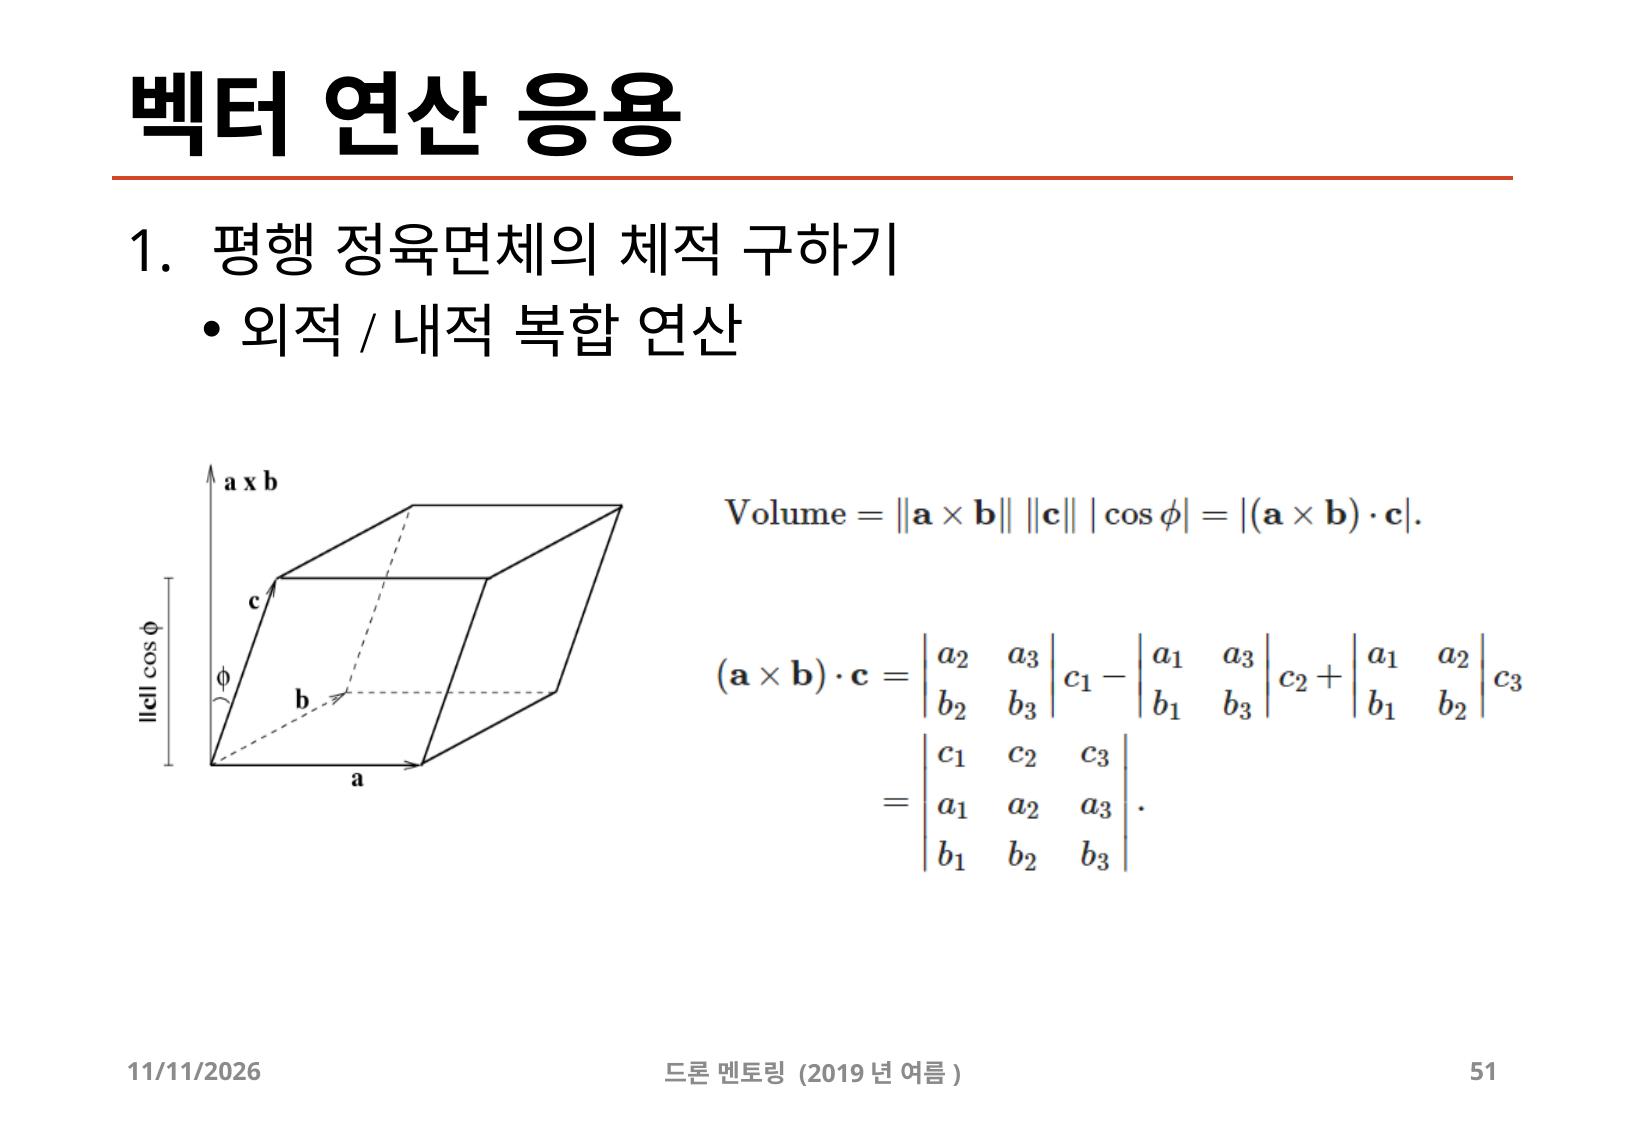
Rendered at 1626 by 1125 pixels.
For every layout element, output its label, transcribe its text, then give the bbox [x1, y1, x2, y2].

title 벡터 연산 응용 [111, 59, 1514, 179]
picture [711, 465, 1434, 556]
slide_number 51 [1433, 1042, 1514, 1103]
picture [126, 449, 650, 797]
footer 드론 멘토링 (2019년 여름) [538, 1042, 1087, 1103]
list 평행 정육면체의 체적 구하기 외적/내적 복합 연산 [111, 205, 1514, 400]
picture [699, 621, 1542, 899]
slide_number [111, 1042, 303, 1103]
